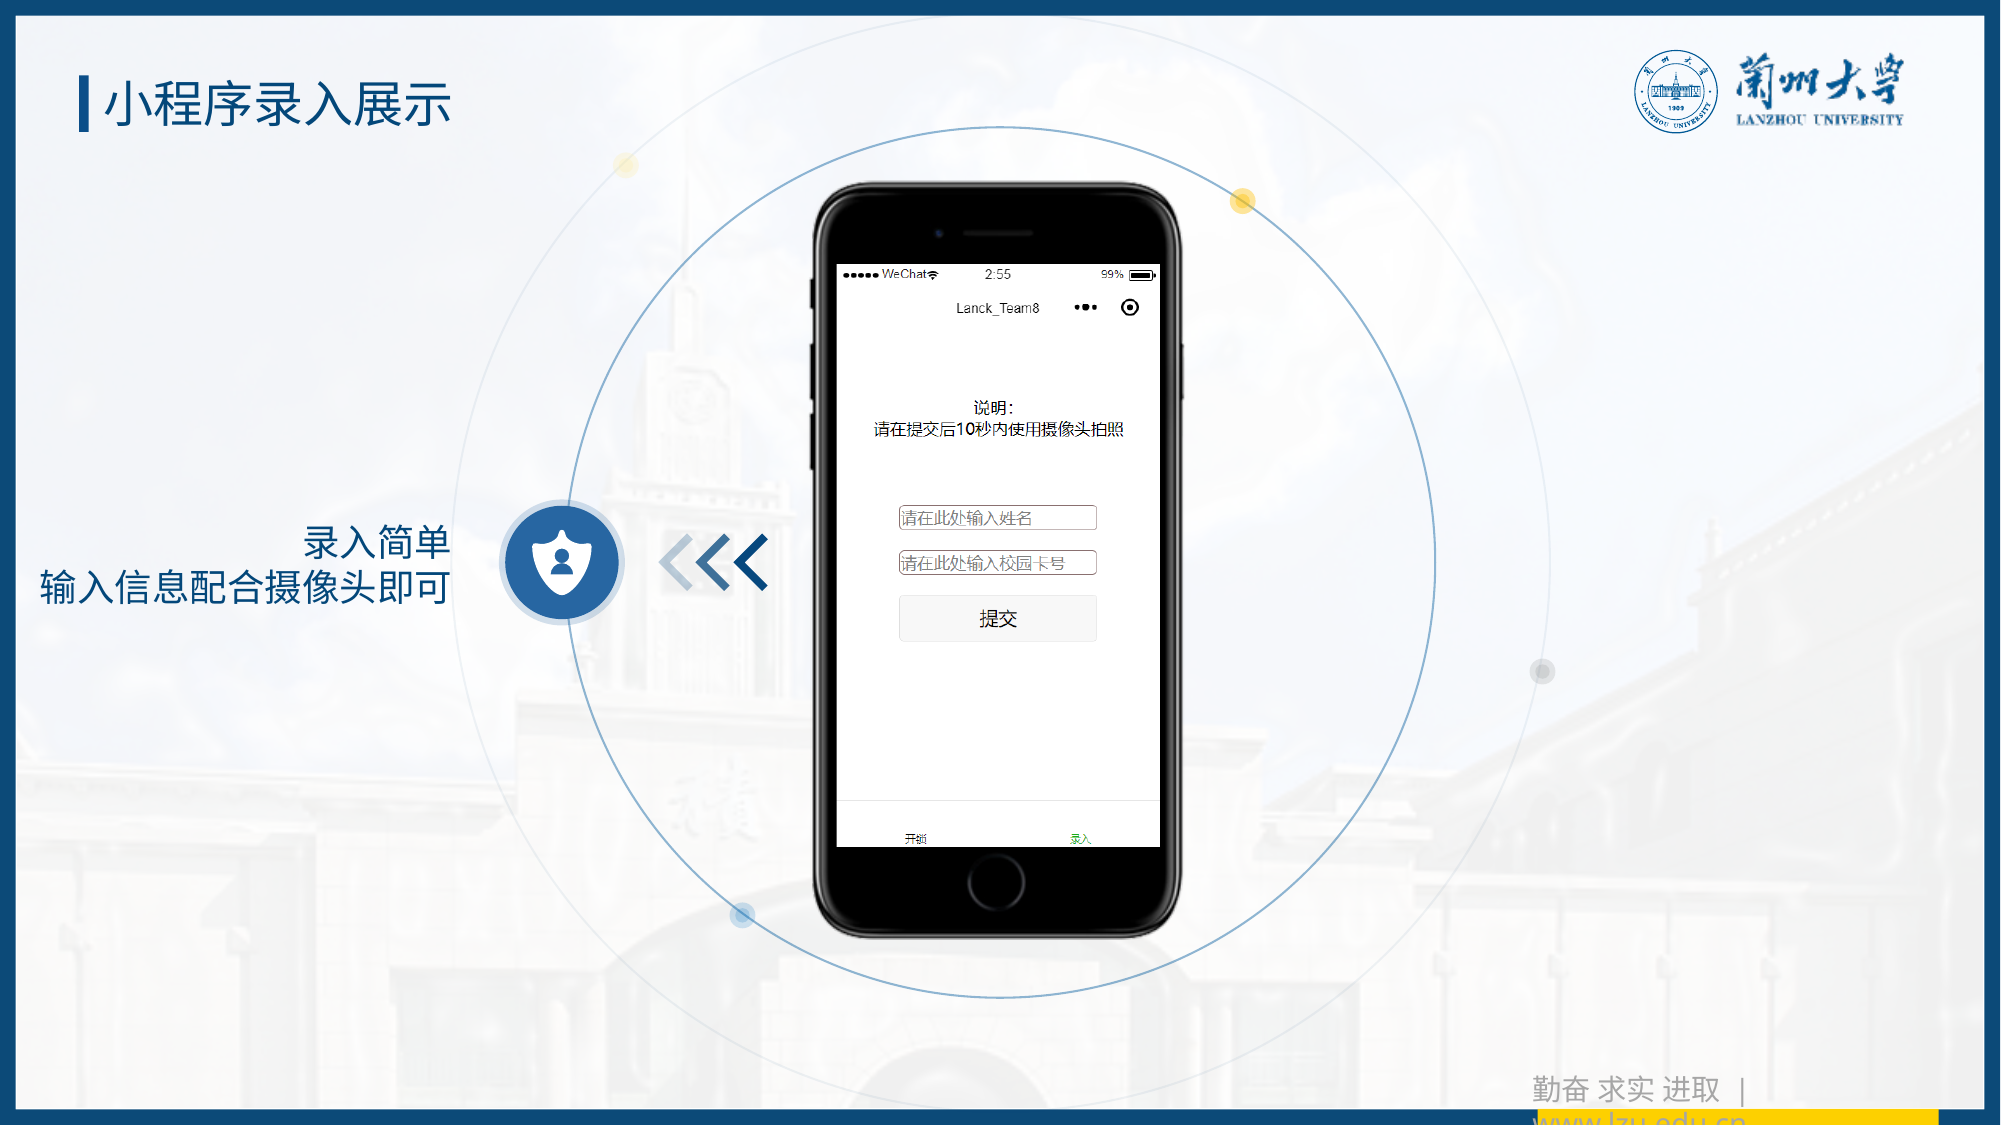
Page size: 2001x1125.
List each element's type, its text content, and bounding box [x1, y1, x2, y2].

text_box 小程序录入展示 [88, 64, 451, 140]
text_box 录入简单 输入信息配合摄像头即可 [0, 512, 451, 617]
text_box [498, 499, 625, 626]
picture [1723, 47, 1921, 132]
text_box [78, 74, 90, 133]
picture [836, 264, 1160, 847]
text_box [451, 13, 1556, 1112]
